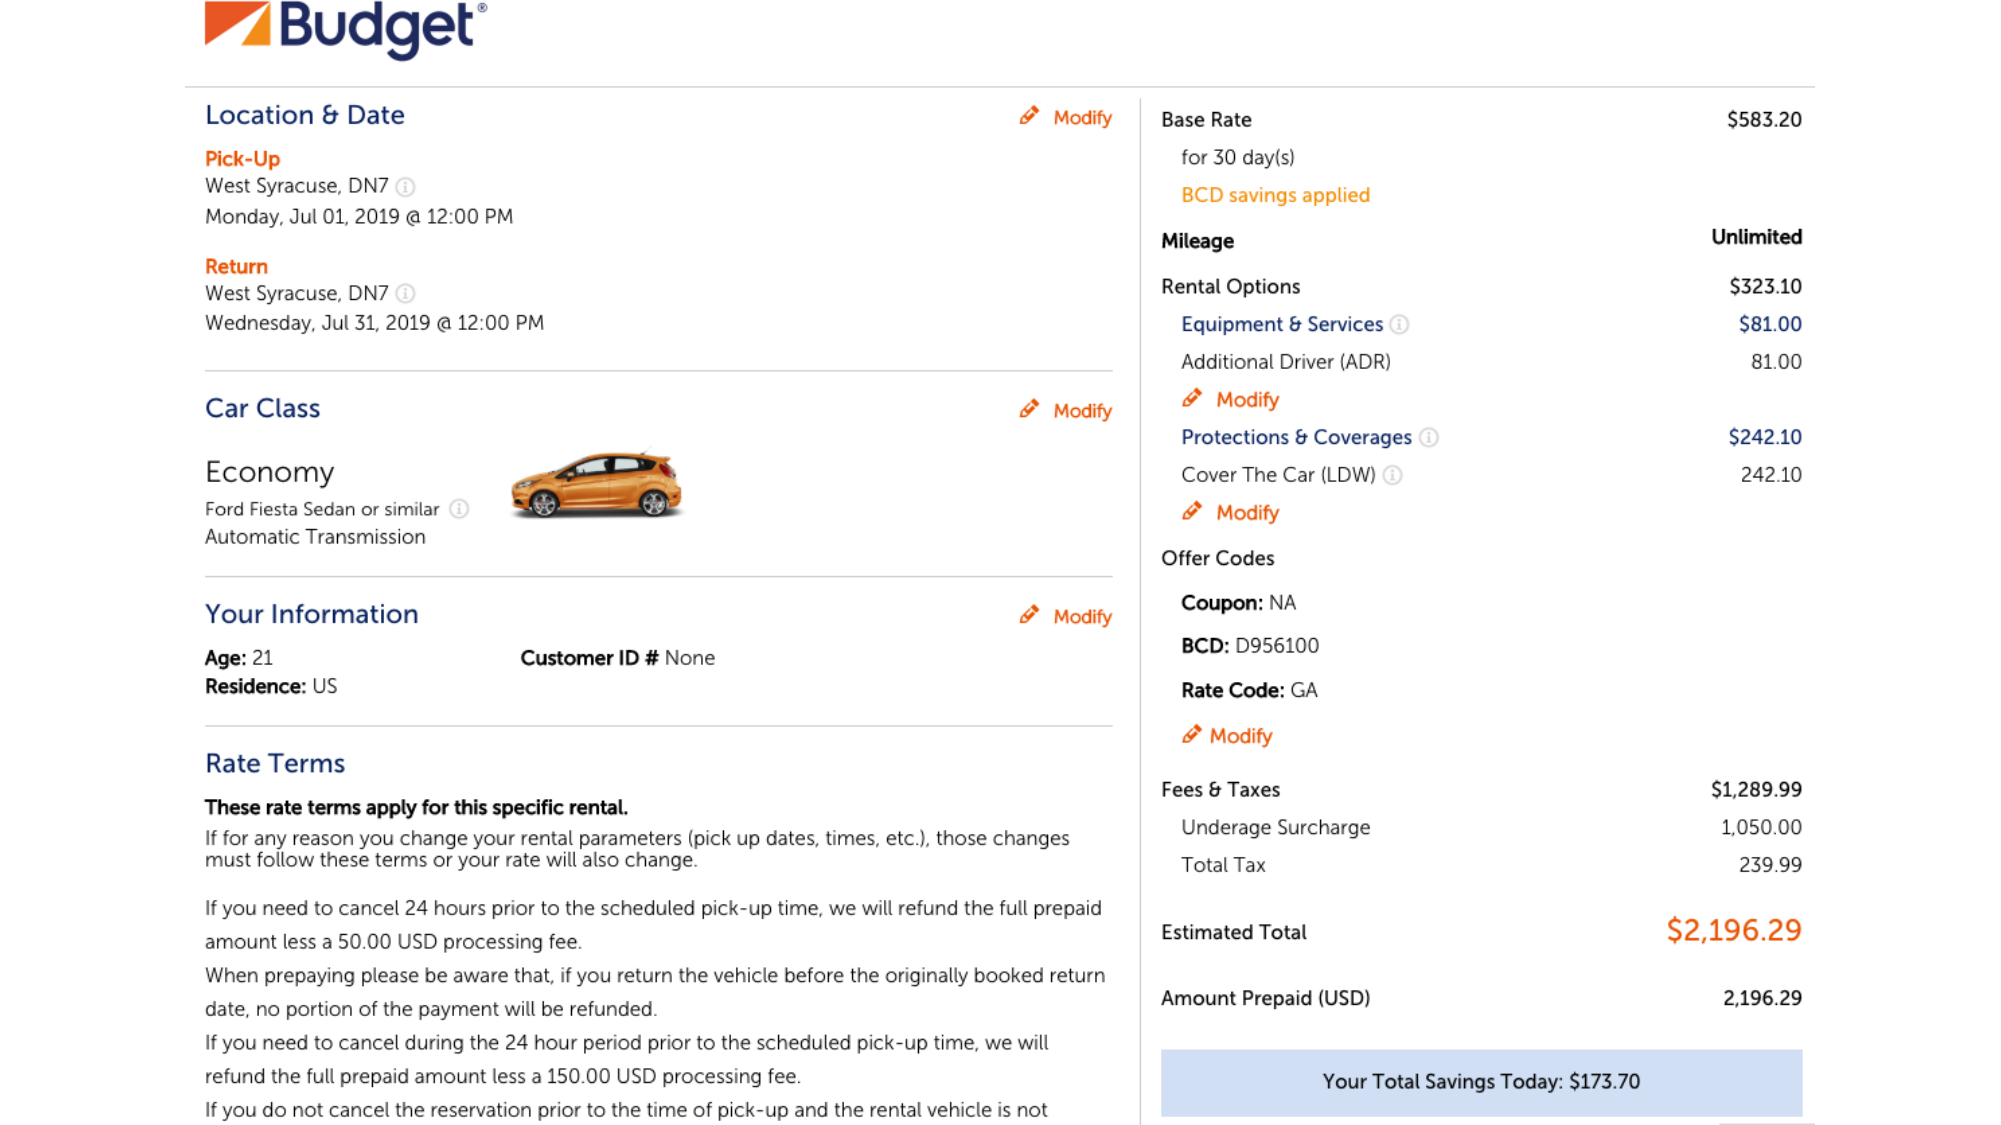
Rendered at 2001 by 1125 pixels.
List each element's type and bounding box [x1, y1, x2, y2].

picture [185, 0, 1815, 1125]
